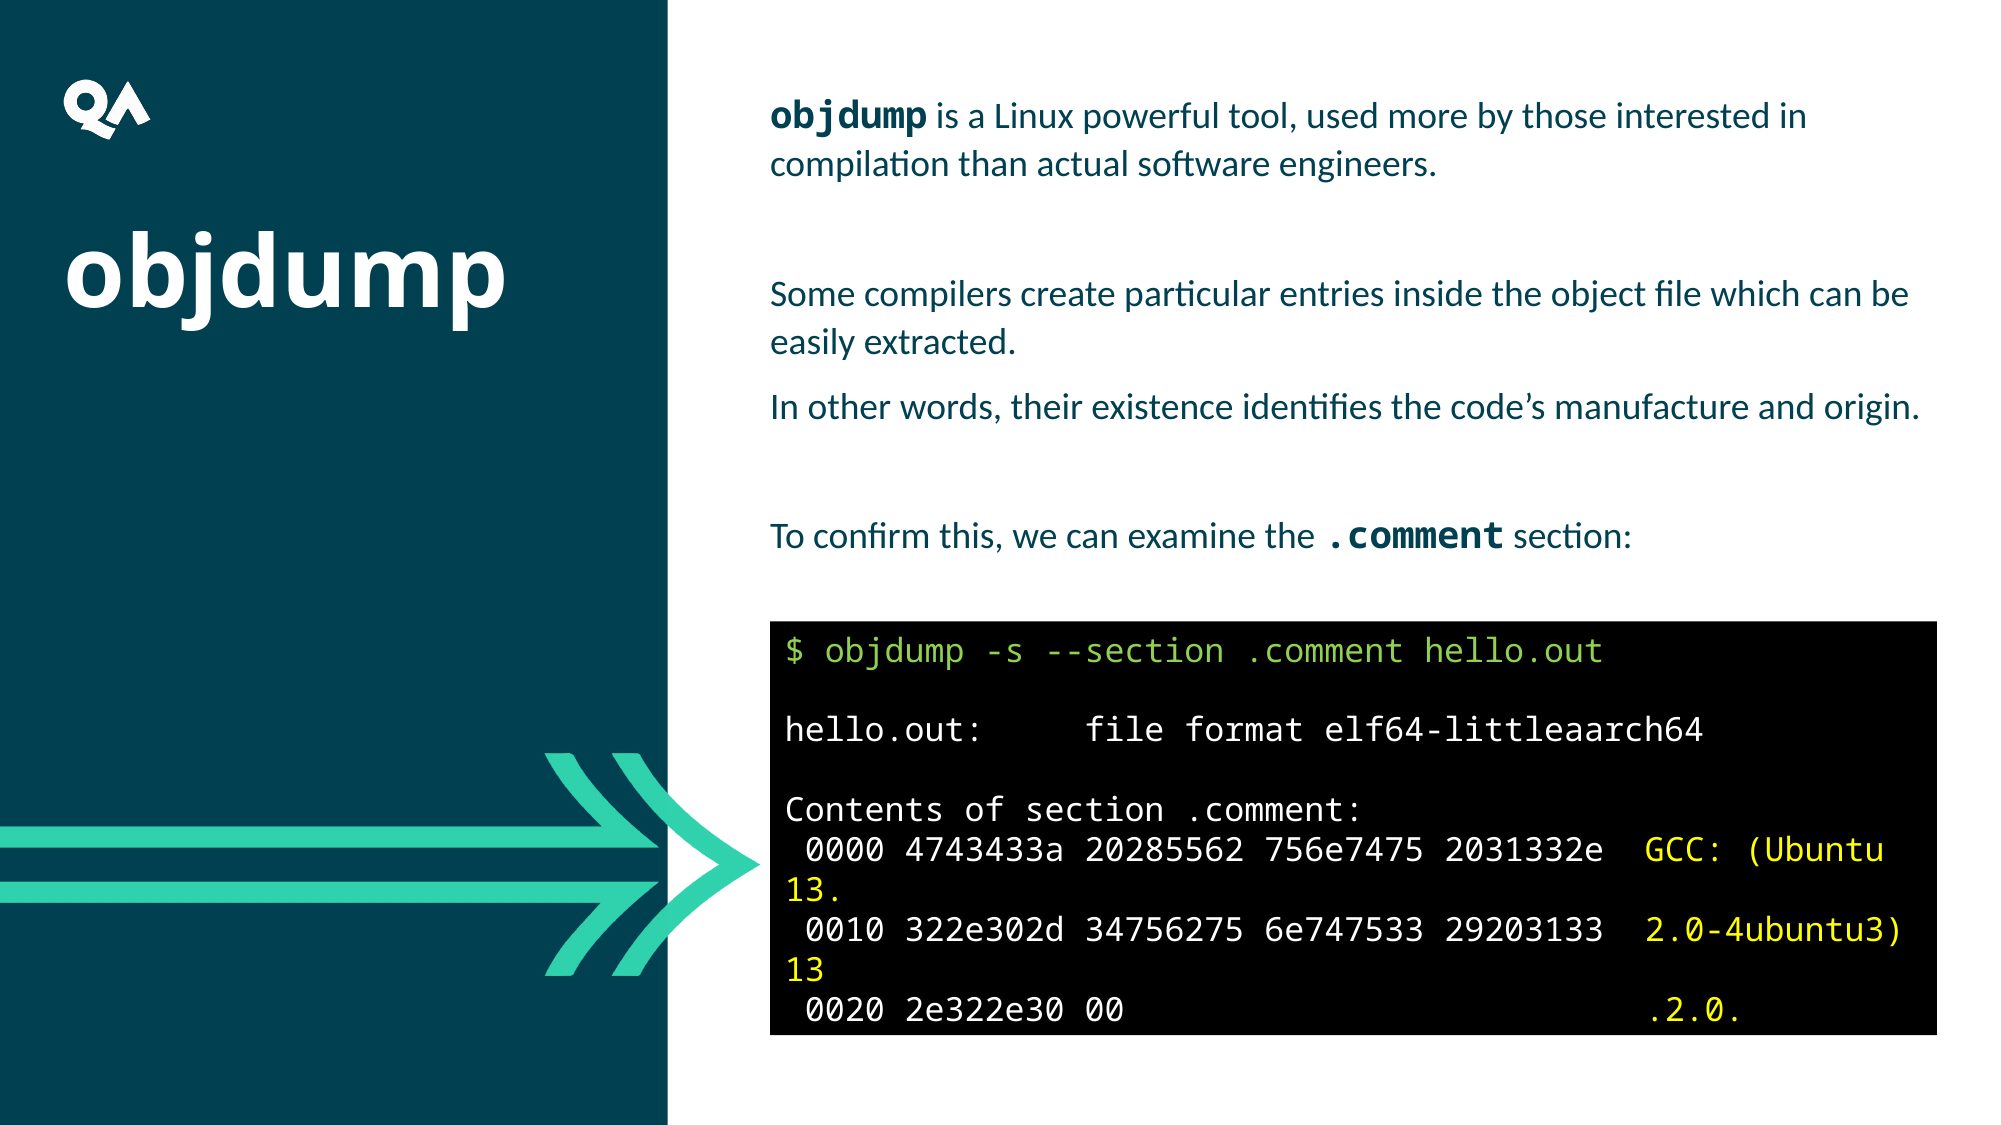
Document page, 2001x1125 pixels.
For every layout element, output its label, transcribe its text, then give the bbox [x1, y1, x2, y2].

picture [613, 727, 770, 995]
list objdump [63, 221, 628, 673]
list objdump is a Linux powerful tool, used more by those interested in compilation than actual software engineers. Some compilers create particular entries inside the object file which can be easily extracted. In other words, their existence identifies the code’s manufacture and origin. To confirm this, we can examine the .comment section: [770, 88, 1937, 621]
picture [107, 83, 149, 124]
picture [0, 882, 657, 975]
text_box $ objdump -s --section .comment hello.out hello.out: file format elf64-littleaarch64 Contents of section .comment: 0000 4743433a 20285562 756e7475 2031332e GCC: (Ubuntu 13. 0010 322e302d 34756275 6e747533 29203133 2.0-4ubuntu3) 13 0020 2e322e30 00 .2.0. [770, 621, 1937, 1036]
picture [64, 80, 114, 139]
picture [0, 754, 657, 847]
